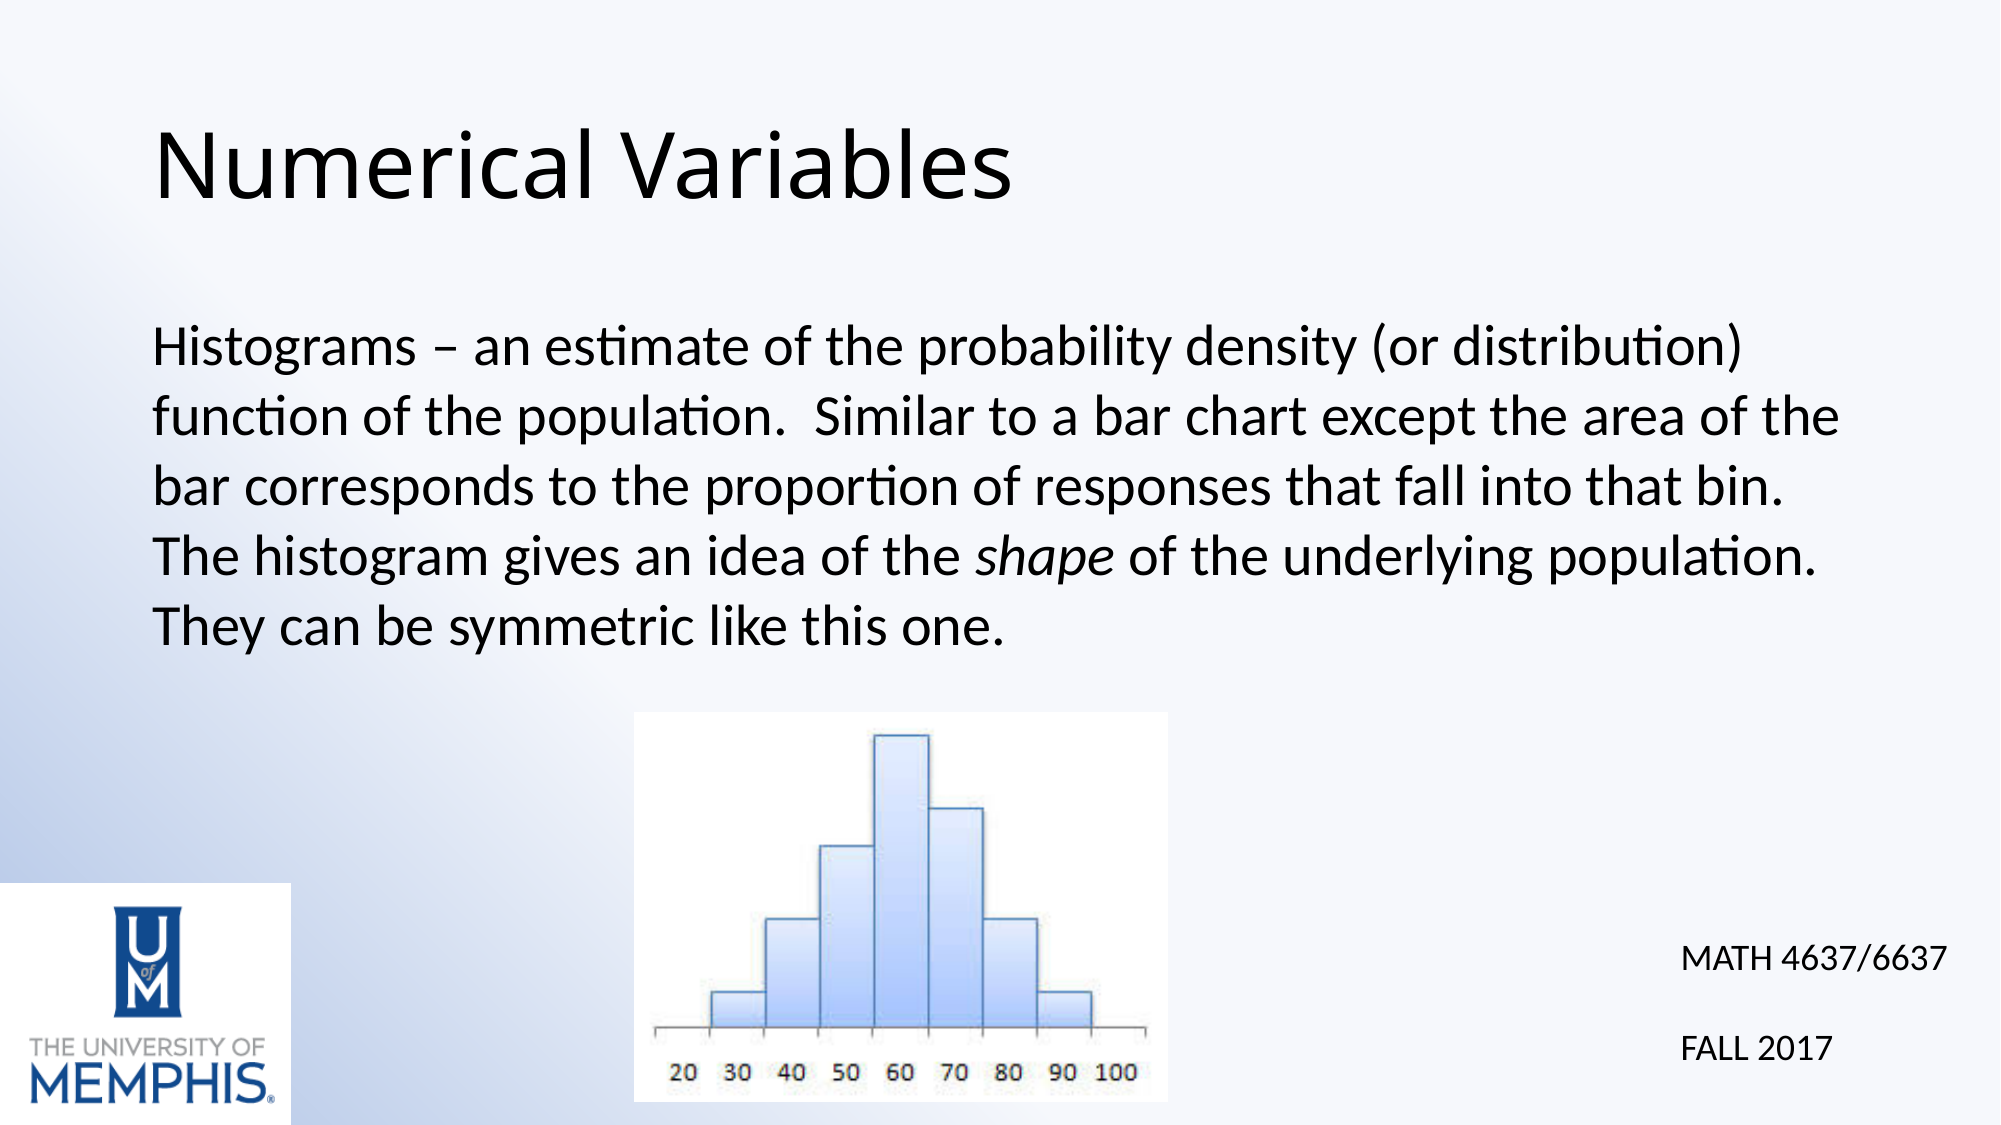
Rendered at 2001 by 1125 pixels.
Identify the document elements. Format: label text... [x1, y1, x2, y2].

picture [0, 883, 291, 1125]
list Histograms – an estimate of the probability density (or distribution) function of the population. Similar to a bar chart except the area of the bar corresponds to the proportion of responses that fall into that bin. The histogram gives an idea of the shape of the underlying population. They can be symmetric like this one. [137, 299, 1863, 1014]
title Numerical Variables [137, 59, 1863, 278]
picture [634, 712, 1168, 1102]
